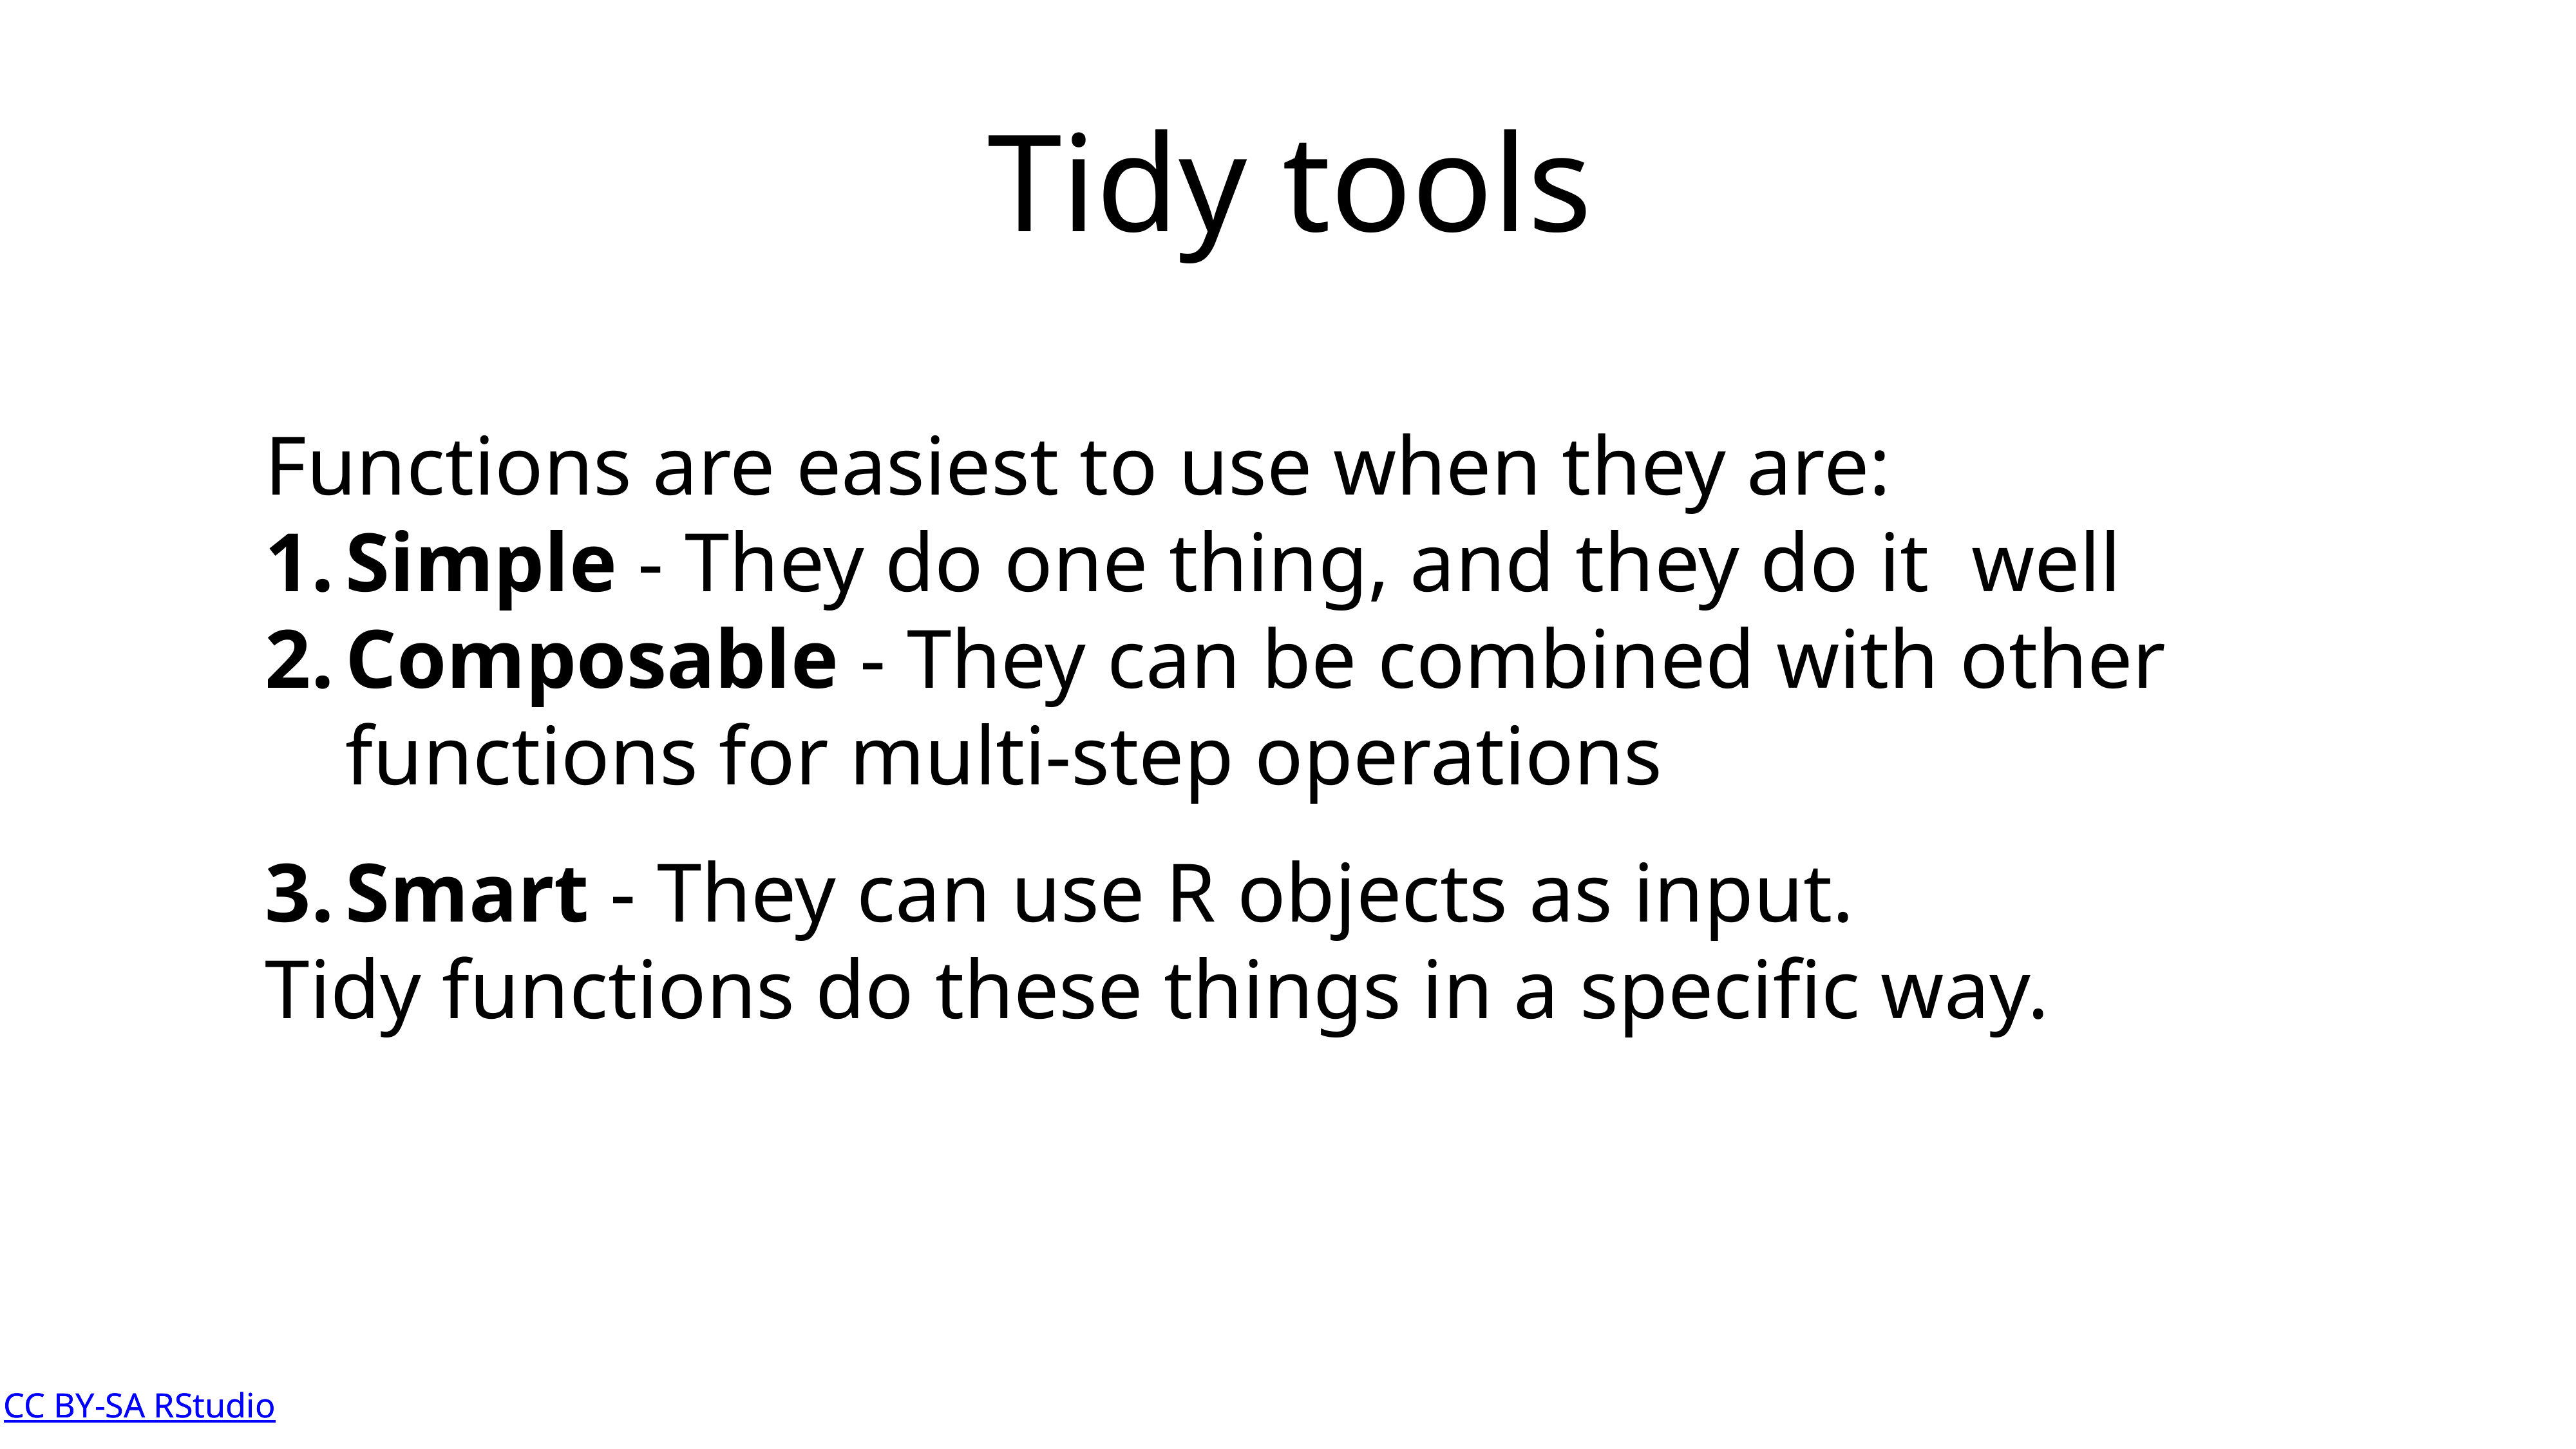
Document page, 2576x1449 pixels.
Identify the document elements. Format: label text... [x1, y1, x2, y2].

text_box Functions are easiest to use when they are: Simple - They do one thing, and they do it well Composable - They can be combined with other functions for multi-step operations Smart - They can use R objects as input. Tidy functions do these things in a specific way. [260, 251, 2320, 1198]
text_box Tidy tools [425, 51, 2155, 251]
text_box CC BY-SA RStudio [0, 1376, 283, 1437]
